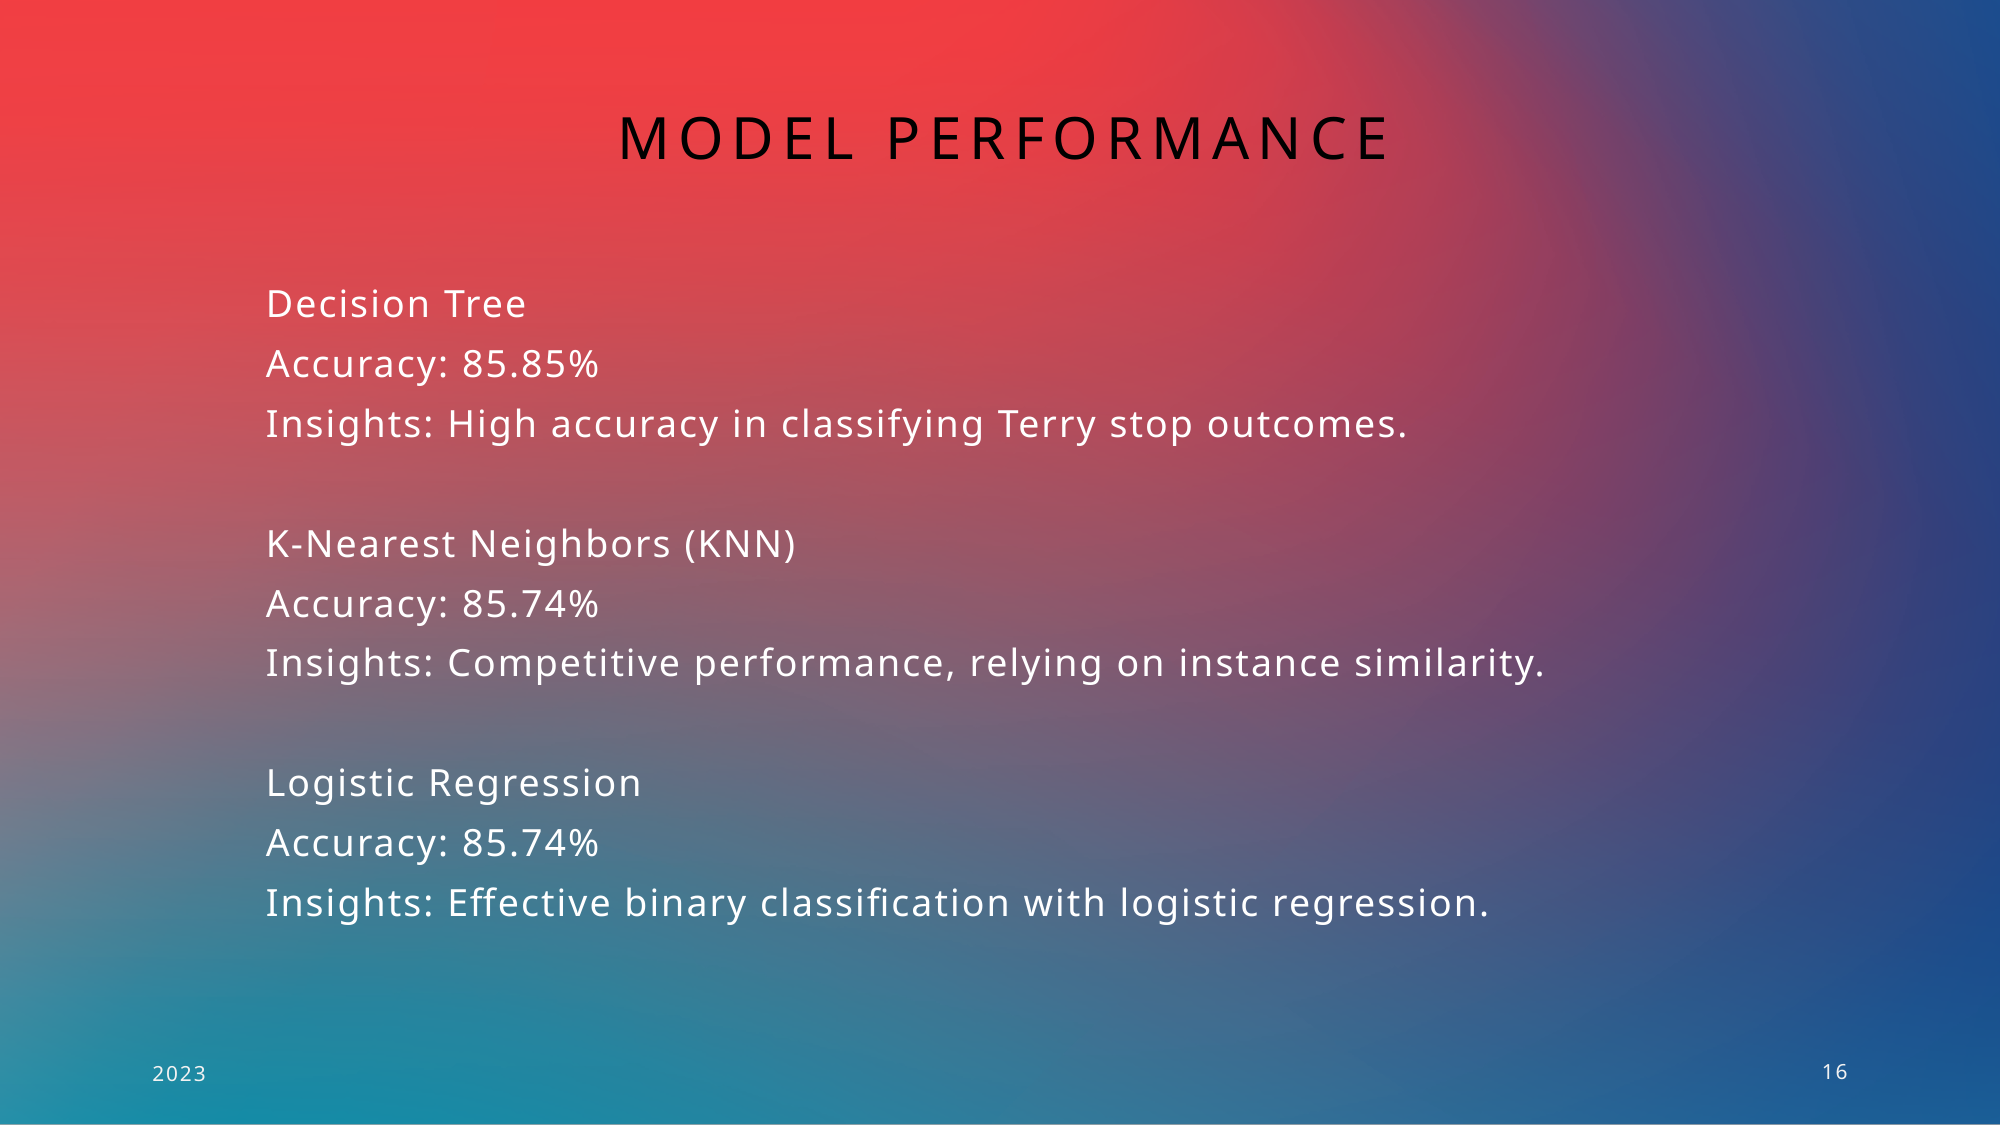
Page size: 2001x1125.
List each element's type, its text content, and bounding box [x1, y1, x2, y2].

slide_number 16 [1412, 1042, 1863, 1103]
slide_number 2023 [137, 1042, 588, 1103]
picture [0, 0, 2000, 1125]
title Model Performance [137, 72, 1869, 199]
text_box Decision Tree Accuracy: 85.85% Insights: High accuracy in classifying Terry stop outcomes. K-Nearest Neighbors (KNN) Accuracy: 85.74% Insights: Competitive performance, relying on instance similarity. Logistic Regression Accuracy: 85.74% Insights: Effective binary classification with logistic regression. [250, 268, 1829, 968]
